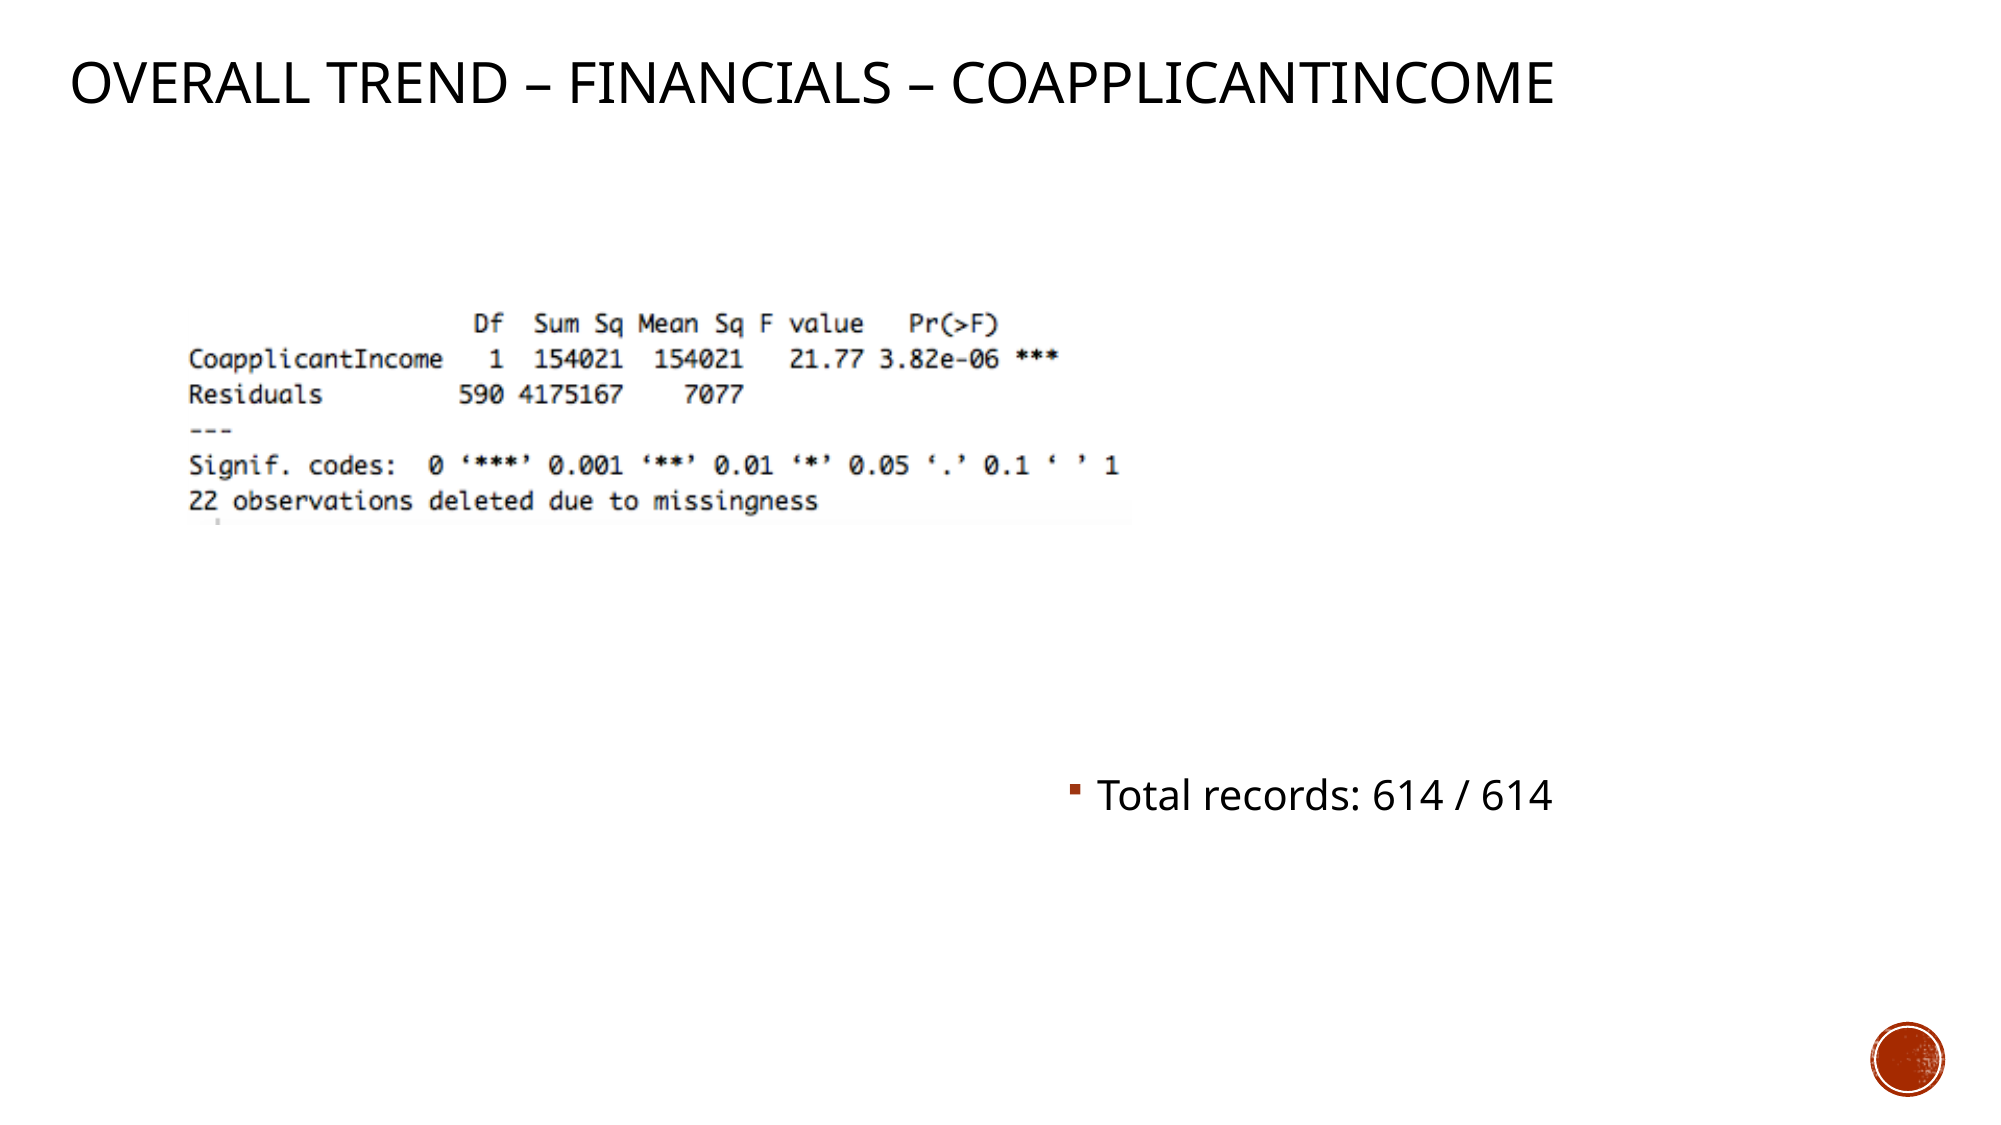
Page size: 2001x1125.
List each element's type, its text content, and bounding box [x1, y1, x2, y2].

list Total records: 614 / 614 [1052, 766, 1945, 1013]
title Overall trend – financials – COApplicantincome [54, 46, 1945, 125]
picture [187, 308, 1132, 525]
